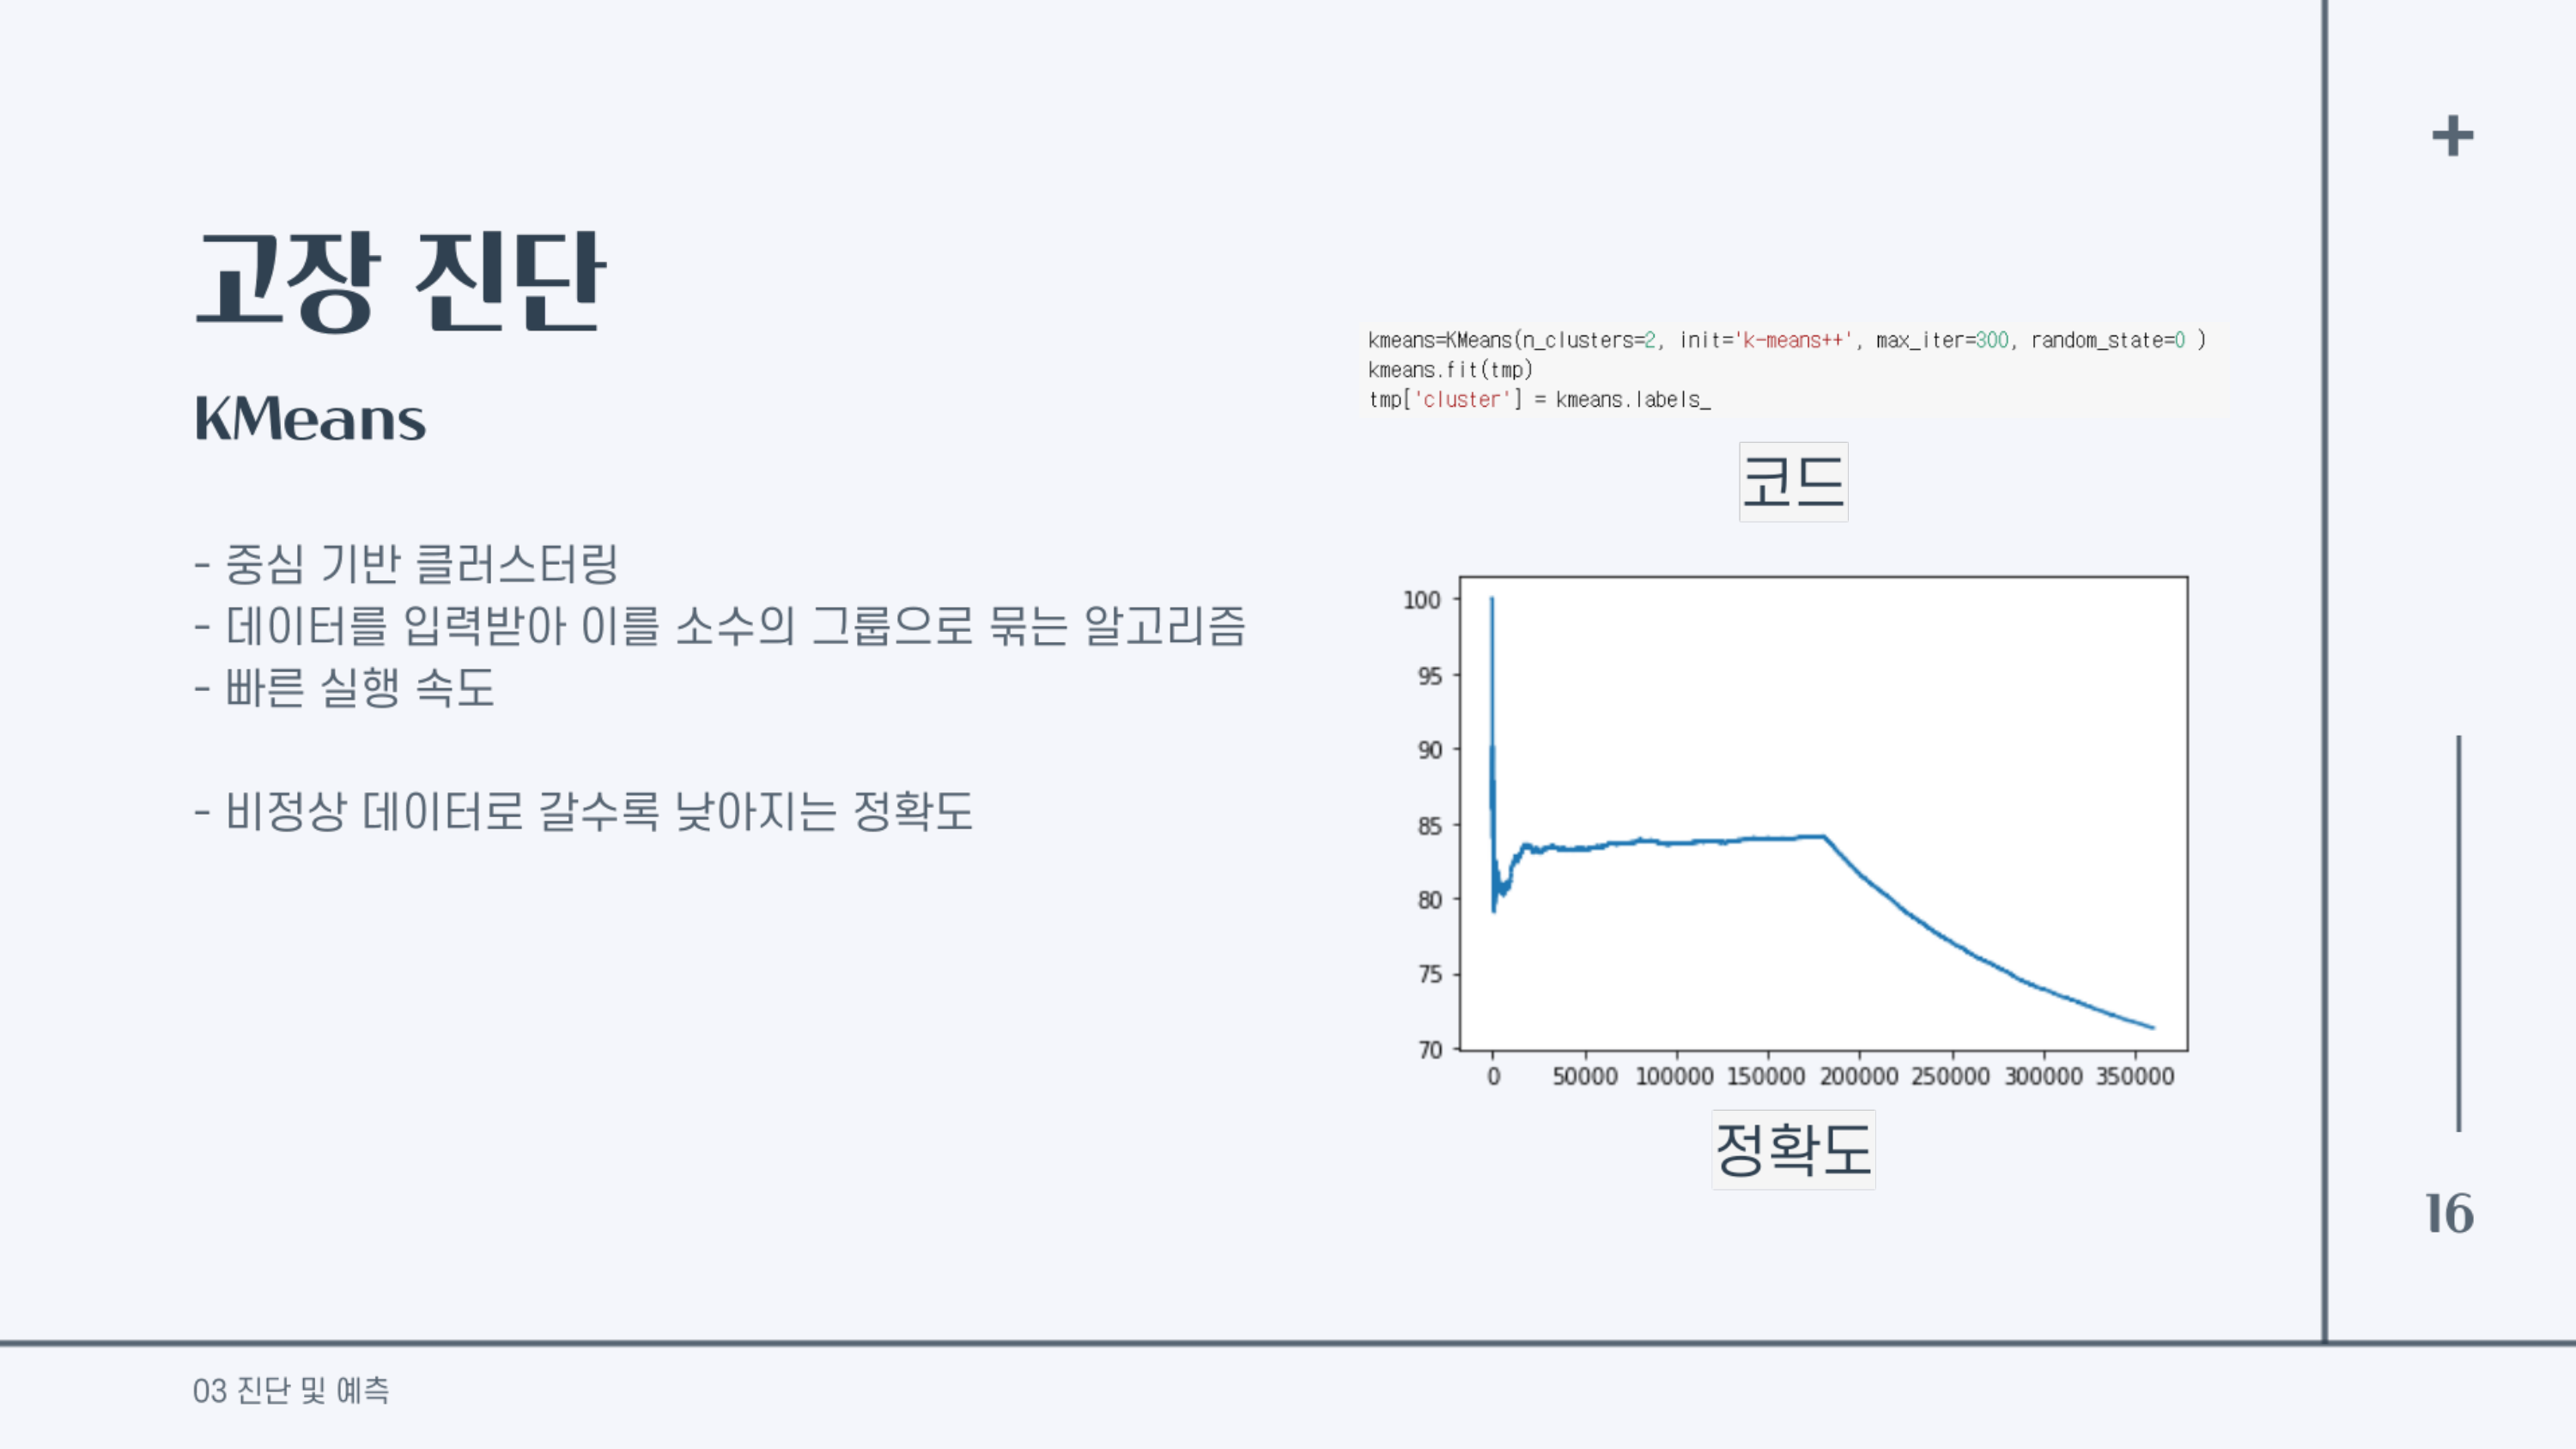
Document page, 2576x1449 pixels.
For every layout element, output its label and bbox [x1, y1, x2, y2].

picture [186, 527, 1273, 861]
picture [2396, 62, 2522, 235]
picture [2380, 1170, 2502, 1266]
text_box [1359, 321, 2230, 1203]
picture [0, 0, 2576, 1356]
picture [176, 185, 669, 479]
picture [188, 1366, 408, 1418]
